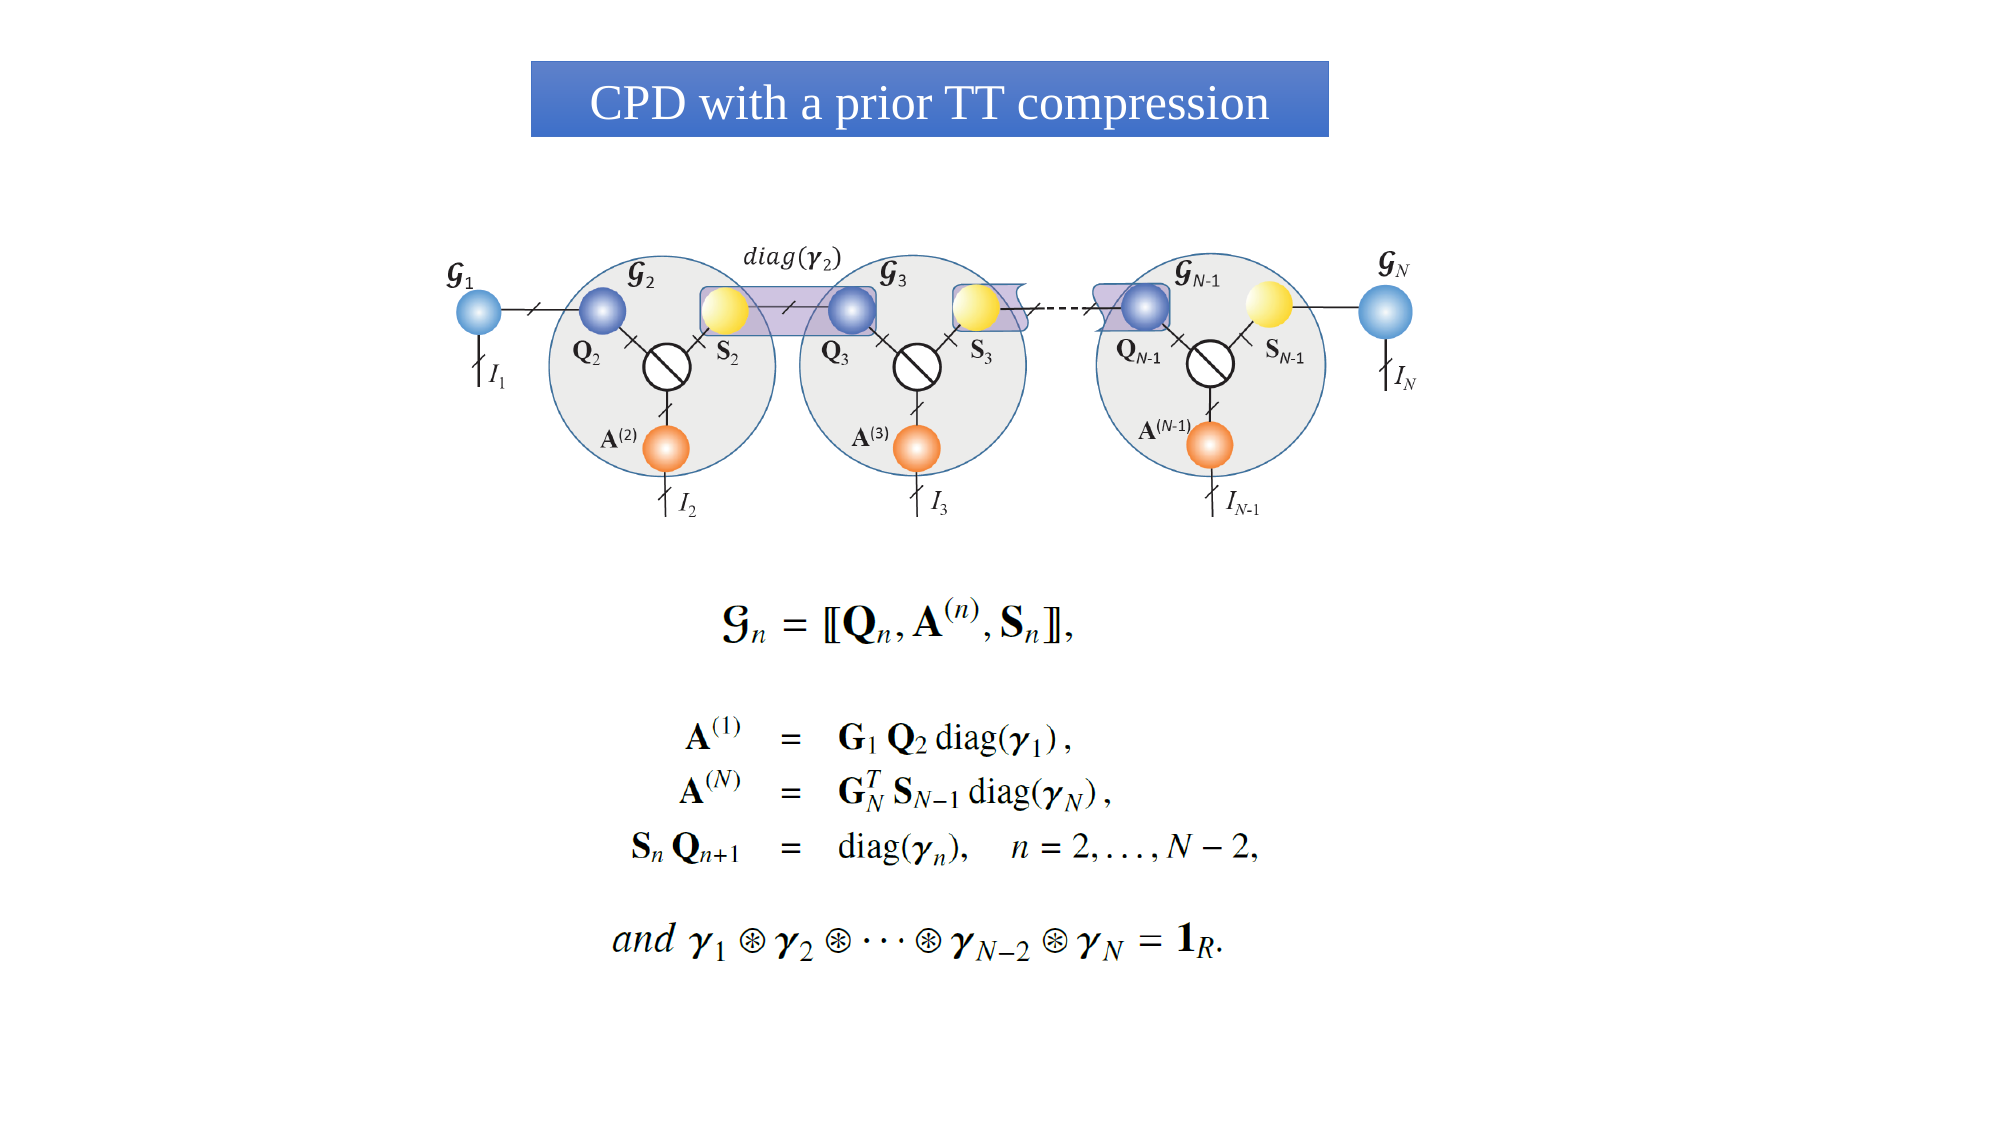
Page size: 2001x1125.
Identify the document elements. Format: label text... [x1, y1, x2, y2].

picture [424, 201, 1428, 545]
text_box CPD with a prior TT compression [531, 61, 1329, 137]
picture [596, 699, 1274, 877]
picture [713, 577, 1083, 661]
picture [605, 915, 1230, 969]
